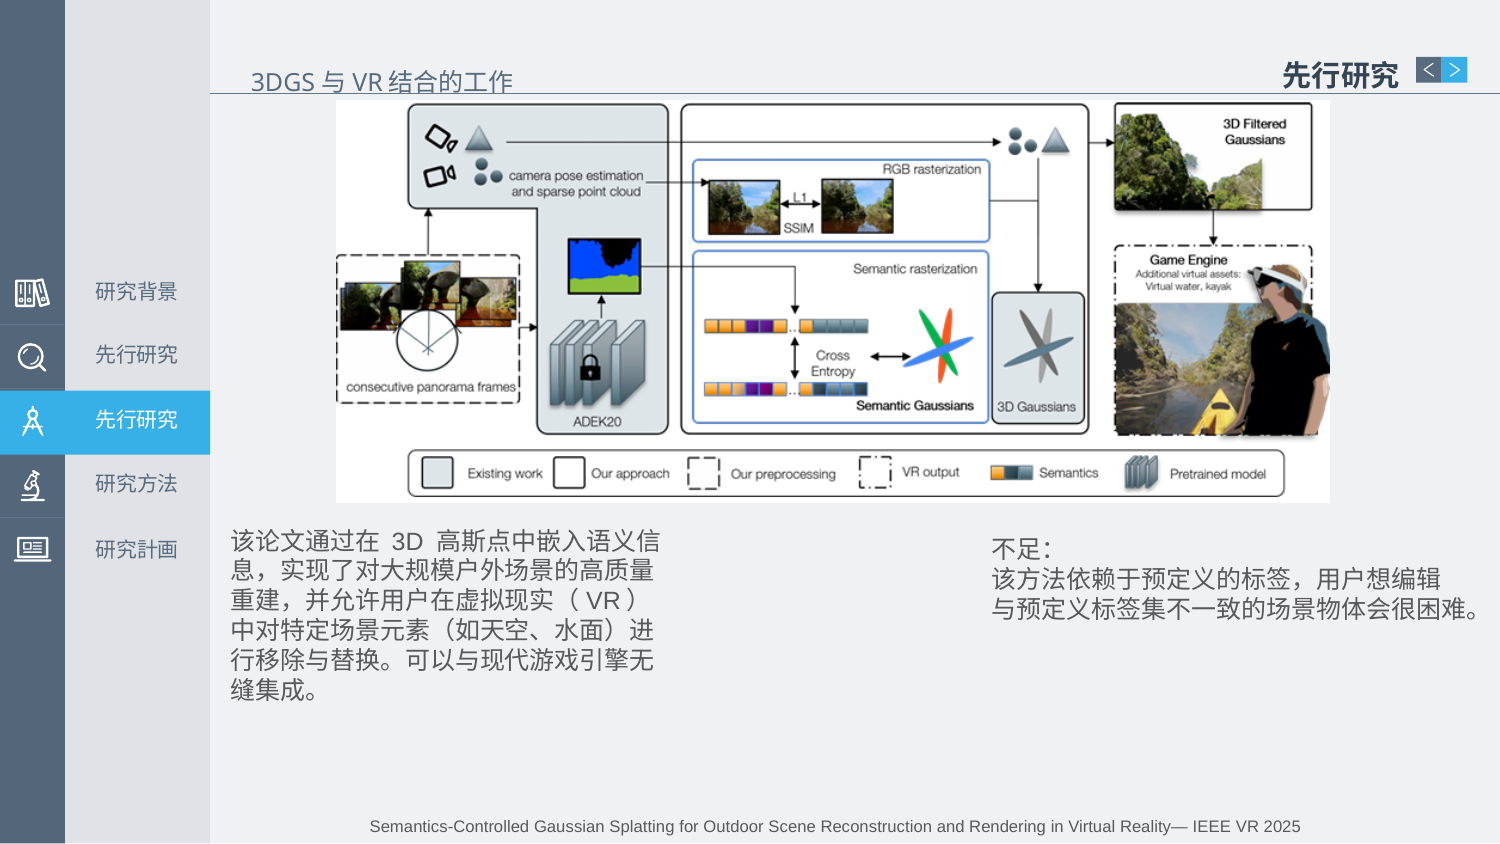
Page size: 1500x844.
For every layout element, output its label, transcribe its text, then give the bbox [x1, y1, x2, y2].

text_box [17, 343, 47, 372]
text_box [1415, 56, 1440, 83]
text_box 该论文通过在 3D 高斯点中嵌入语义信息，实现了对大规模户外场景的高质量重建，并允许用户在虚拟现实（VR）中对特定场景元素（如天空、水面）进行移除与替换。可以与现代游戏引擎无缝集成。 [215, 517, 691, 713]
text_box [13, 536, 52, 562]
text_box [15, 278, 50, 308]
text_box [0, 389, 212, 457]
text_box 先行研究 [80, 399, 194, 439]
text_box 先行研究 [962, 40, 1400, 93]
text_box 研究方法 [80, 463, 194, 503]
picture [336, 100, 1330, 503]
text_box 研究背景 [80, 271, 194, 311]
text_box [20, 470, 46, 502]
text_box 先行研究 [80, 334, 194, 374]
text_box 3DGS与VR结合的工作 [236, 59, 853, 104]
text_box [1441, 56, 1468, 83]
text_box [22, 405, 44, 437]
text_box 研究計画 [80, 529, 194, 569]
text_box Semantics-Controlled Gaussian Splatting for Outdoor Scene Reconstruction and Rendering in Virtual Reality— IEEE VR 2025 [312, 808, 1360, 843]
text_box 不足： 该方法依赖于预定义的标签，用户想编辑 与预定义标签集不一致的场景物体会很困难。 [977, 526, 1500, 632]
